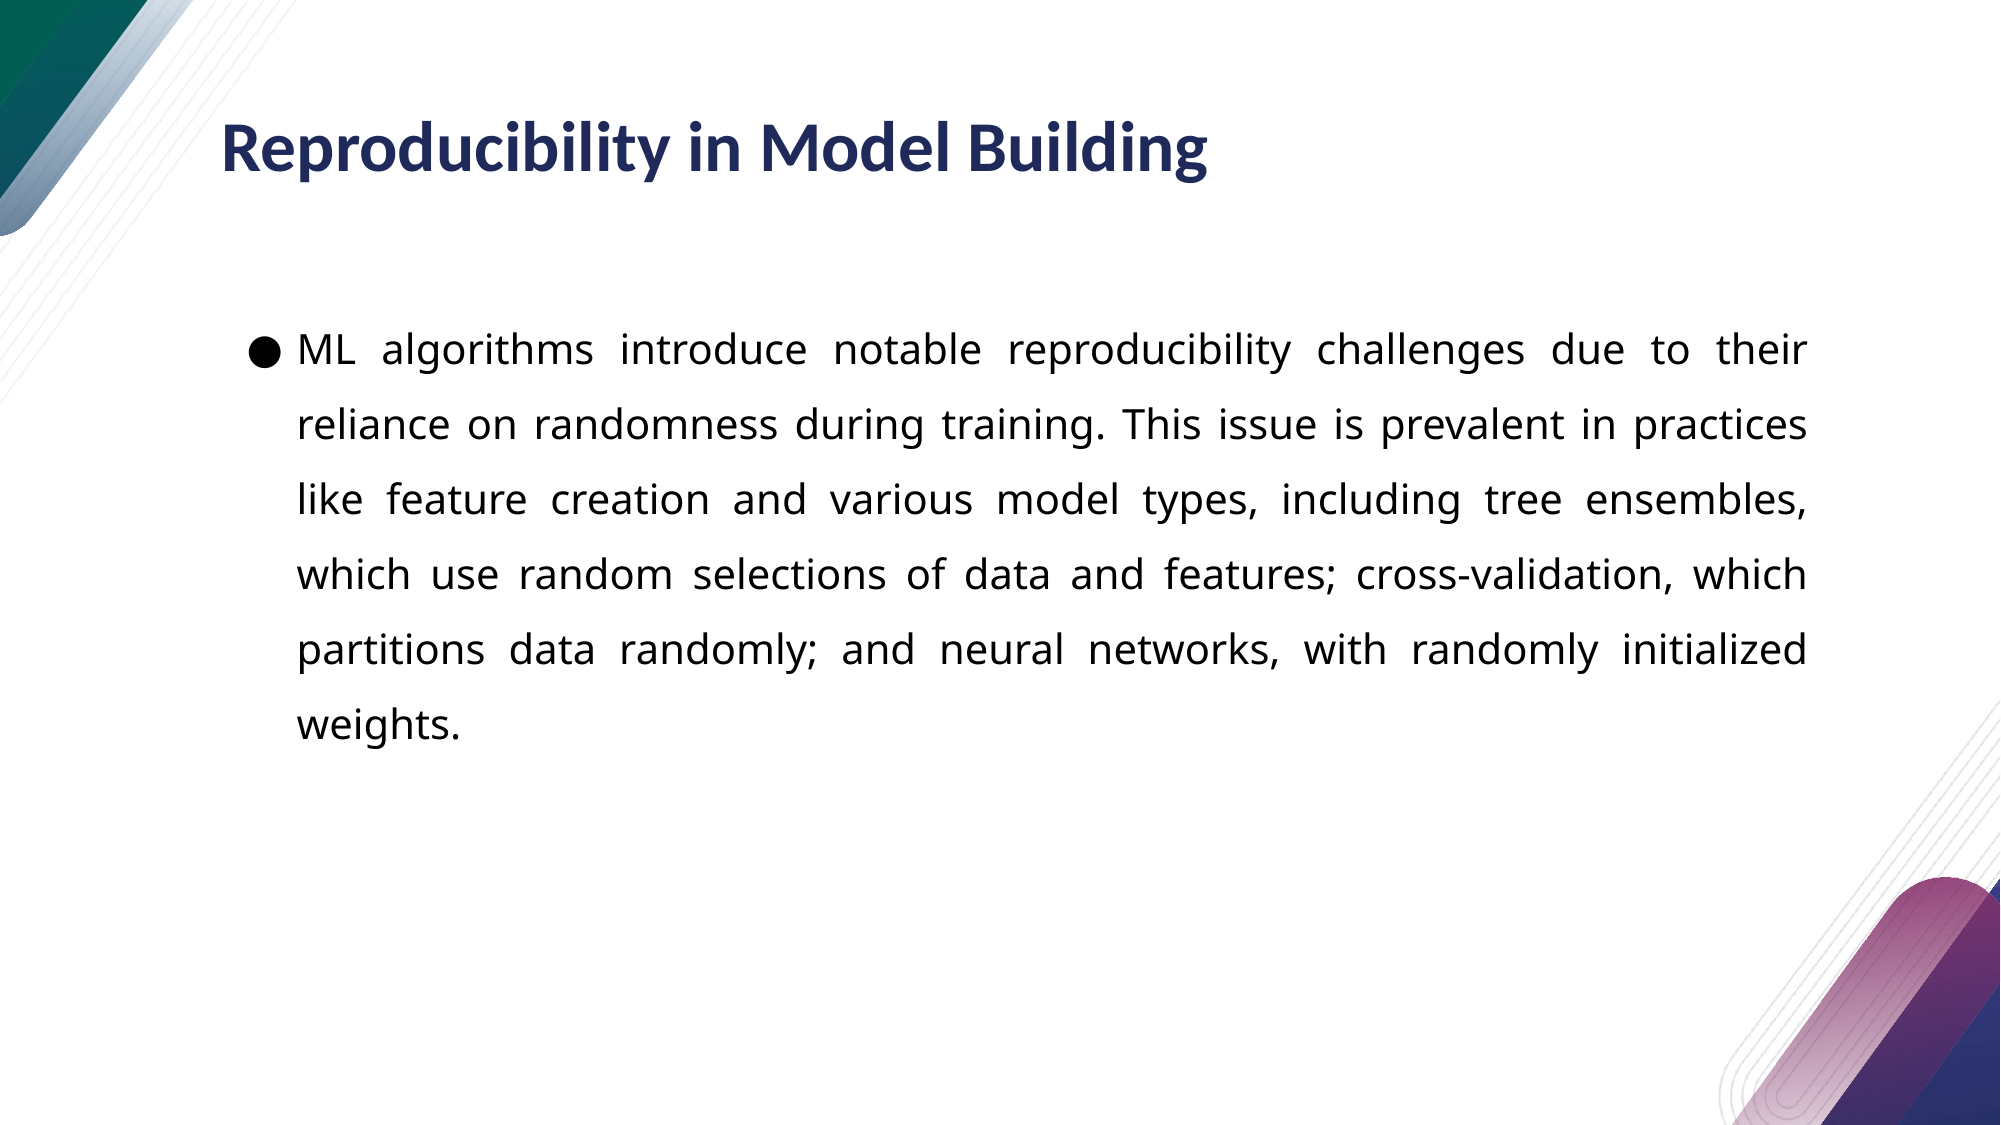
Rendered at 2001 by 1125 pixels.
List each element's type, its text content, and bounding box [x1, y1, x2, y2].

picture [1533, 592, 2001, 1125]
picture [0, 0, 556, 507]
text_box ML algorithms introduce notable reproducibility challenges due to their reliance on randomness during training. This issue is prevalent in practices like feature creation and various model types, including tree ensembles, which use random selections of data and features; cross-validation, which partitions data randomly; and neural networks, with randomly initialized weights. [206, 282, 1824, 748]
title Reproducibility in Model Building [206, 80, 1434, 217]
